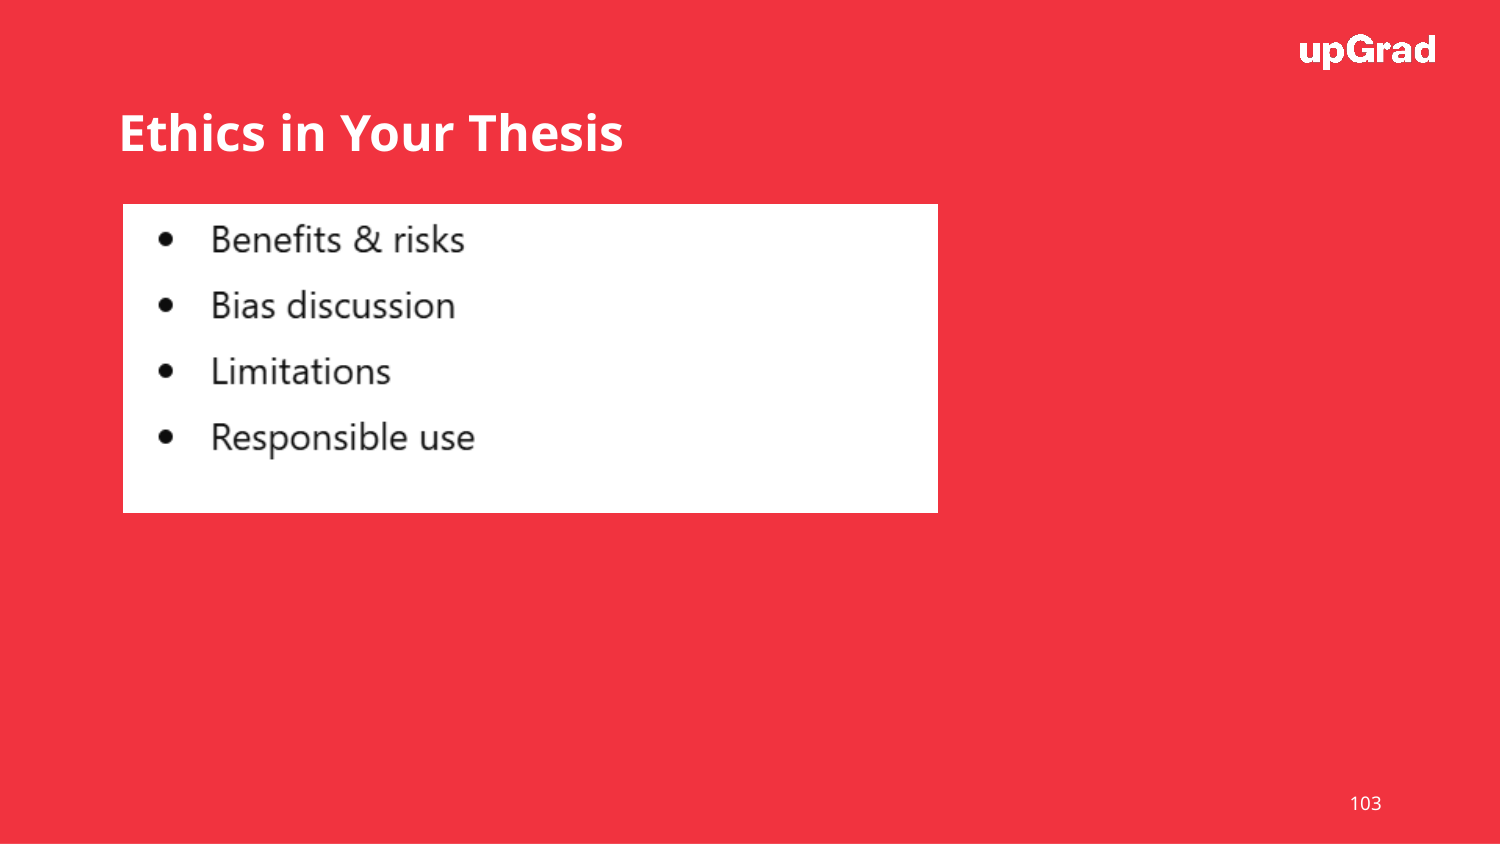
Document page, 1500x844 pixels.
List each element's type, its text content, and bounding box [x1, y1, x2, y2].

title Ethics in Your Thesis [103, 89, 1087, 182]
picture [1300, 34, 1435, 70]
picture [122, 204, 938, 514]
slide_number 103 [1059, 782, 1397, 827]
